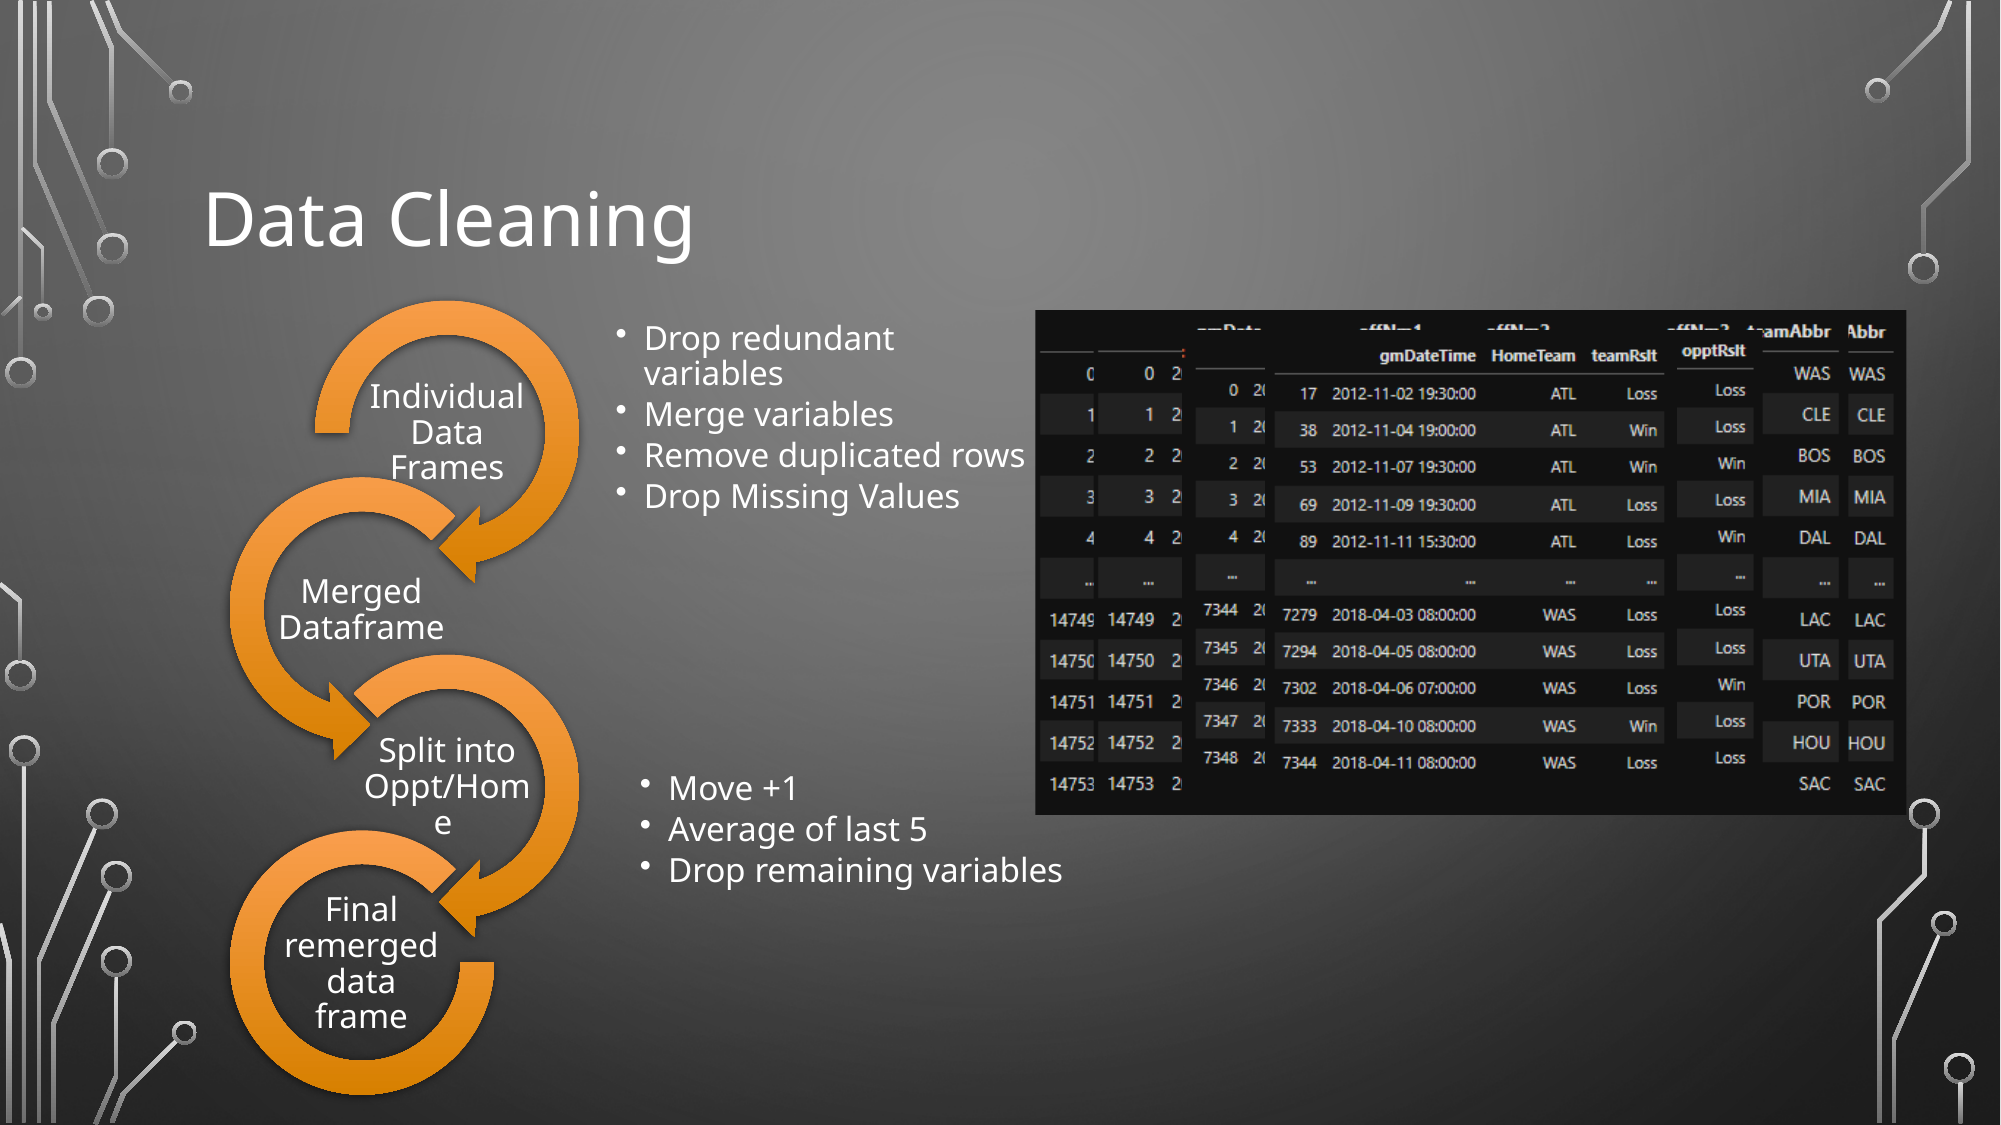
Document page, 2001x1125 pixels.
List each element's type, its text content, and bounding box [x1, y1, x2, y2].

picture [1035, 310, 1907, 815]
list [0, 278, 1176, 1095]
title Data Cleaning [187, 101, 1813, 310]
